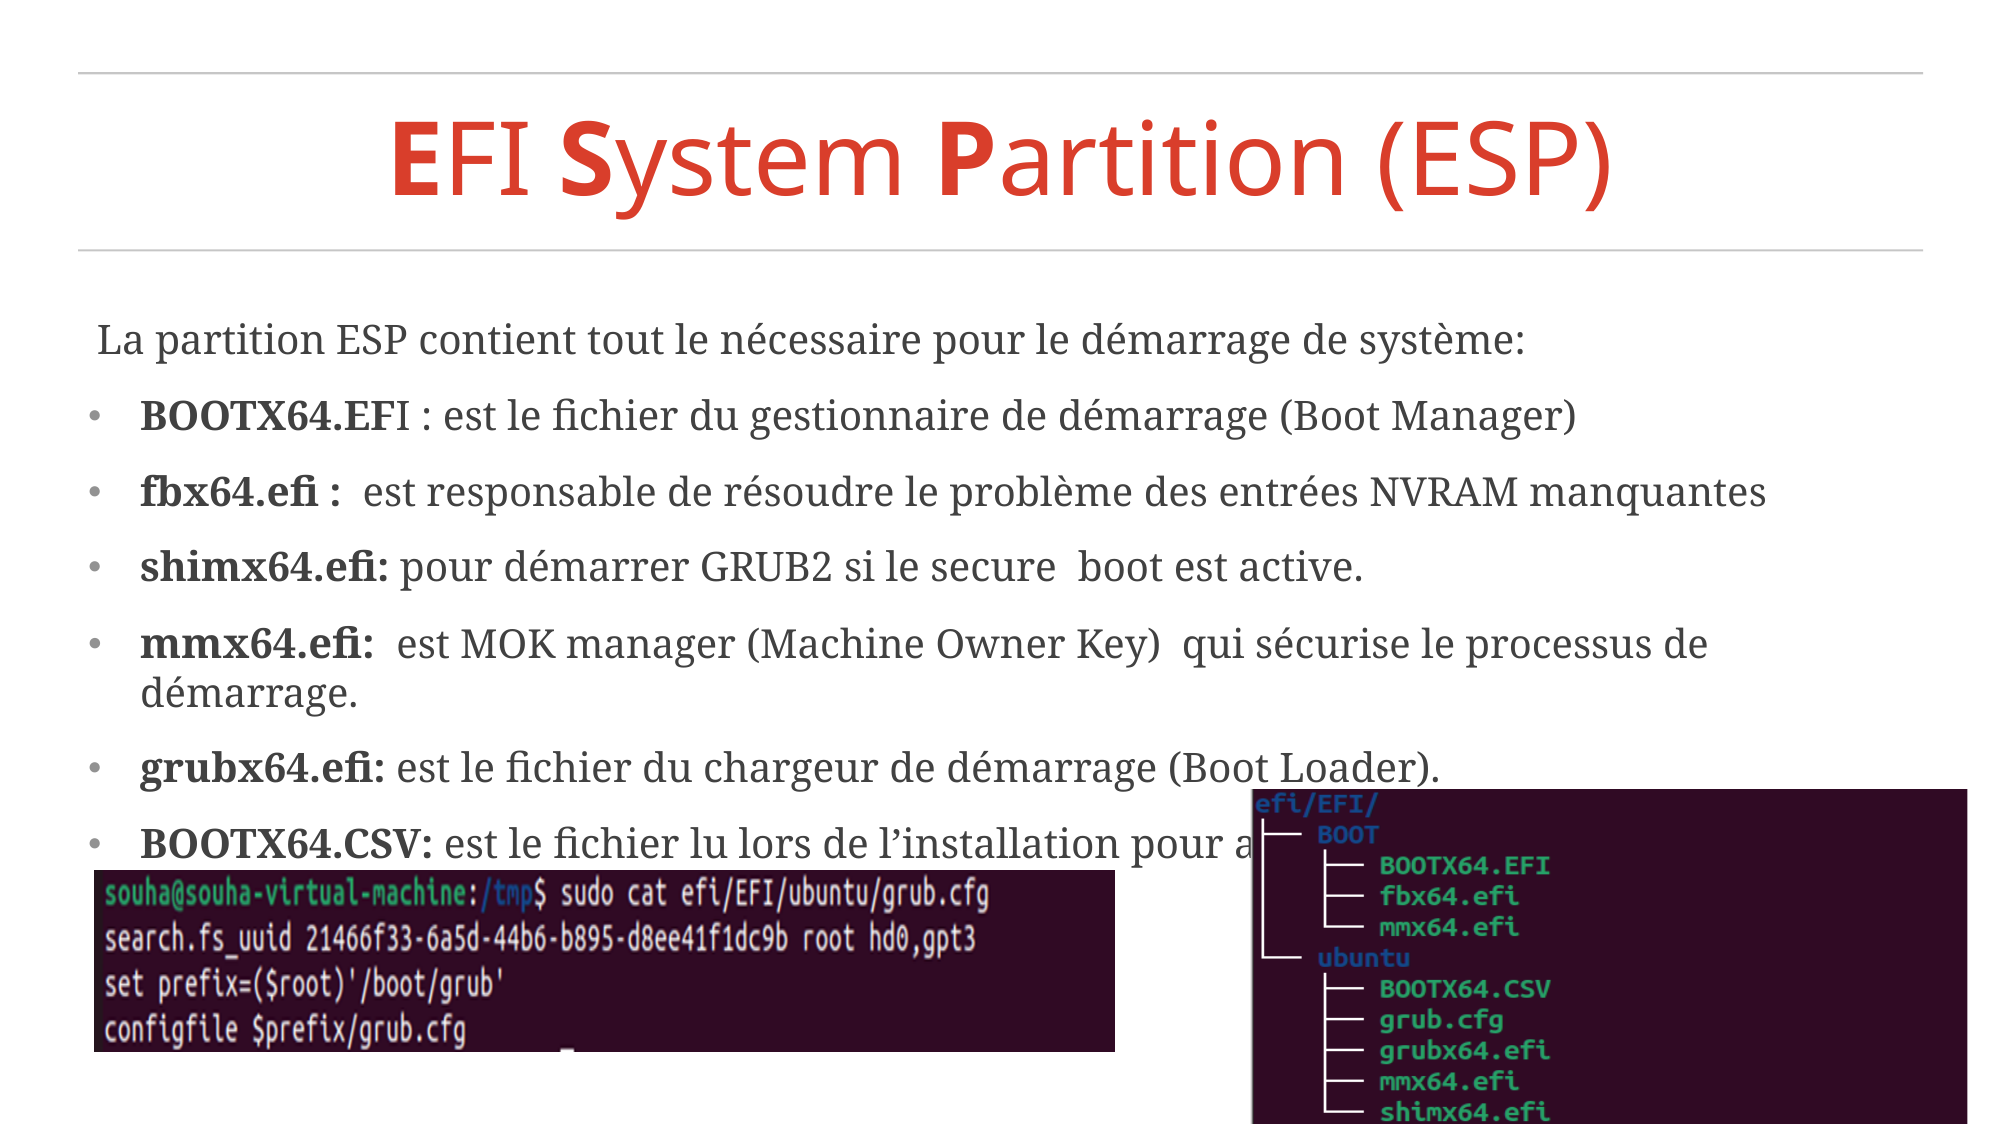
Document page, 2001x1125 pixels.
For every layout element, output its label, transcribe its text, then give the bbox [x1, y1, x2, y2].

picture [94, 859, 1115, 1052]
picture [1250, 789, 1968, 1125]
title EFI System Partition (ESP) [78, 92, 1922, 233]
list La partition ESP contient tout le nécessaire pour le démarrage de système: BOOTX64.EFI : est le fichier du gestionnaire de démarrage (Boot Manager) fbx64.efi : est responsable de résoudre le problème des entrées NVRAM manquantes shimx64.efi: pour démarrer GRUB2 si le secure boot est active. mmx64.efi: est MOK manager (Machine Owner Key) qui sécurise le processus de démarrage. grubx64.efi: est le fichier du chargeur de démarrage (Boot Loader). BOOTX64.CSV: est le fichier lu lors de l’installation pour ajouter l’entrée de boot en NVRAM. [78, 257, 1922, 920]
